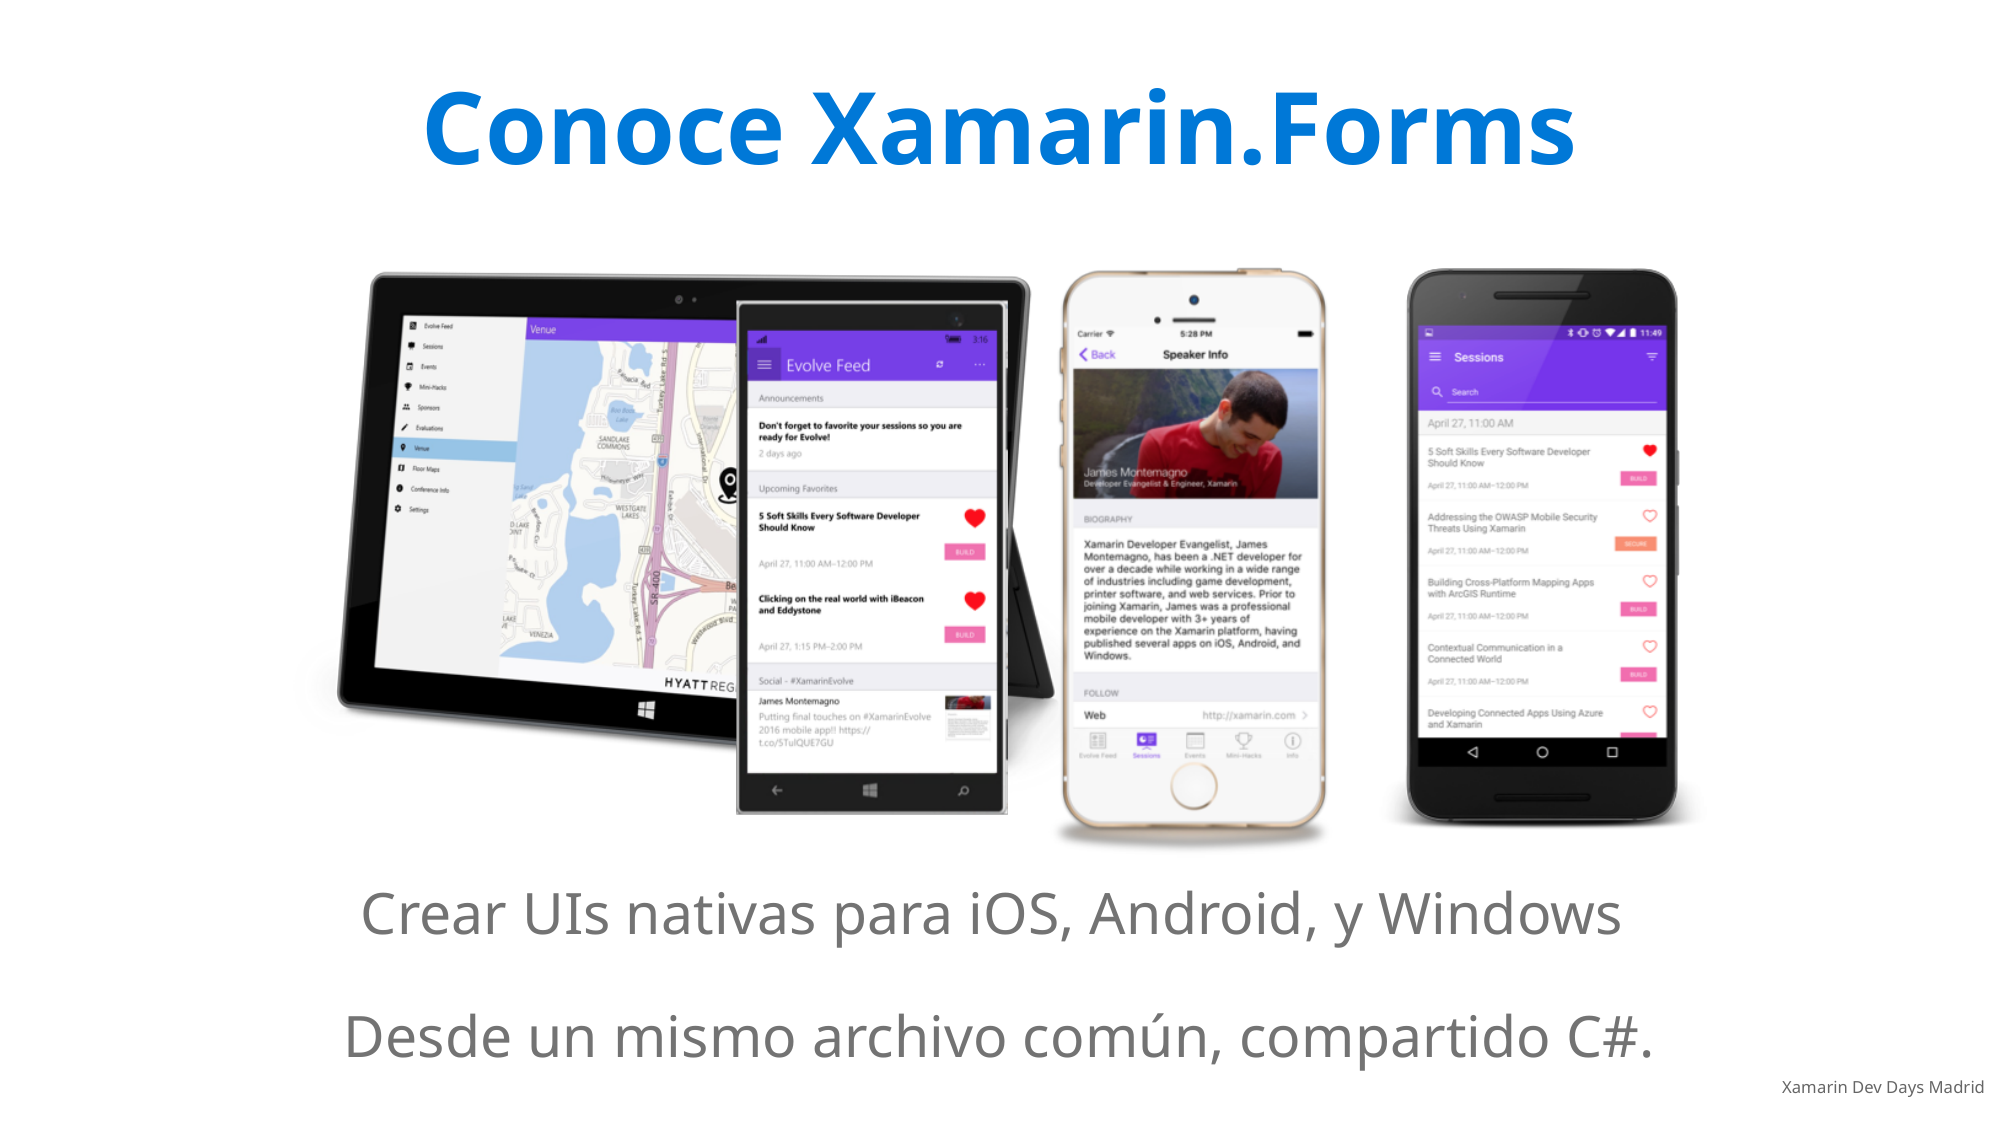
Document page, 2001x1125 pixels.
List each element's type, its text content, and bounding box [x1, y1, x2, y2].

list Crear UIs nativas para iOS, Android, y Windows Desde un mismo archivo común, compartido C#. [277, 866, 1723, 1091]
title Conoce Xamarin.Forms [44, 60, 1957, 208]
picture [293, 267, 1707, 858]
